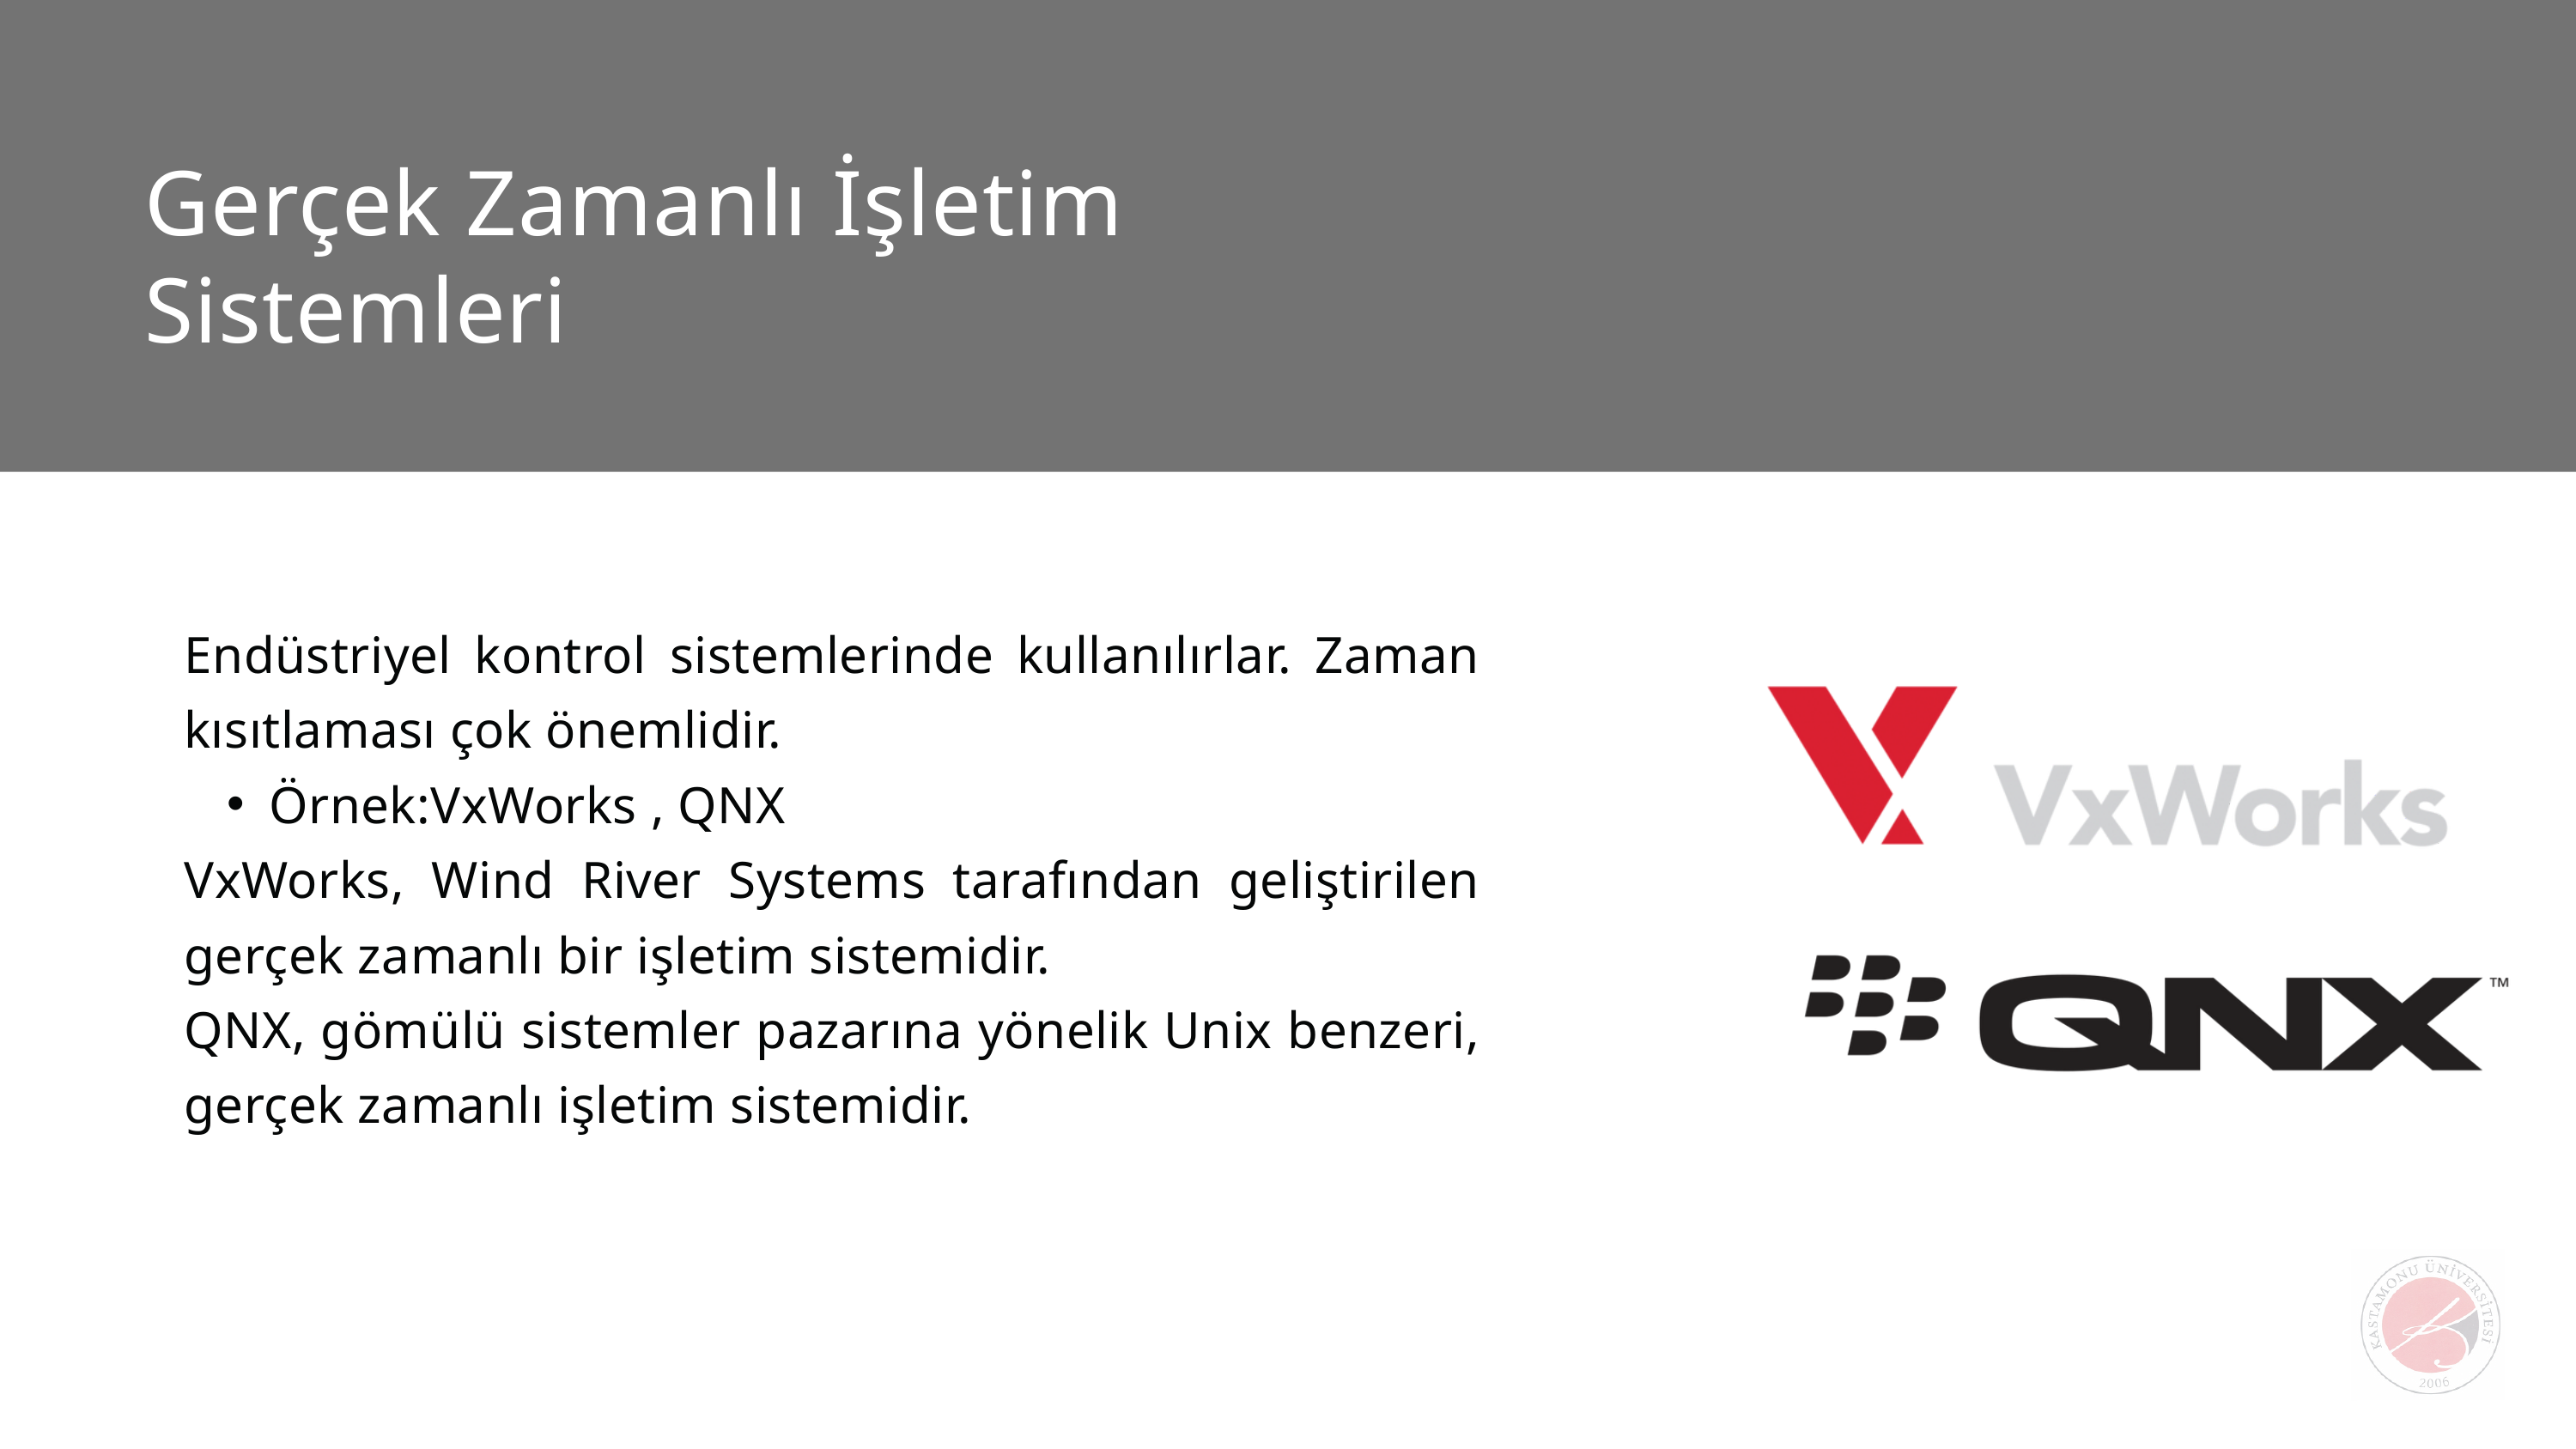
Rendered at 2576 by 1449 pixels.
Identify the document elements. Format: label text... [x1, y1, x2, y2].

picture [1801, 951, 2512, 1075]
text_box Endüstriyel kontrol sistemlerinde kullanılırlar. Zaman kısıtlaması çok önemlidir. Örnek:VxWorks , QNX VxWorks, Wind River Systems tarafından geliştirilen gerçek zamanlı bir işletim sistemidir. QNX, gömülü sistemler pazarına yönelik Unix benzeri, gerçek zamanlı işletim sistemidir. [184, 608, 1483, 1134]
text_box [0, 0, 2576, 472]
picture [1759, 618, 2465, 925]
text_box Gerçek Zamanlı İşletim Sistemleri [144, 146, 1312, 361]
picture [2350, 1249, 2512, 1405]
